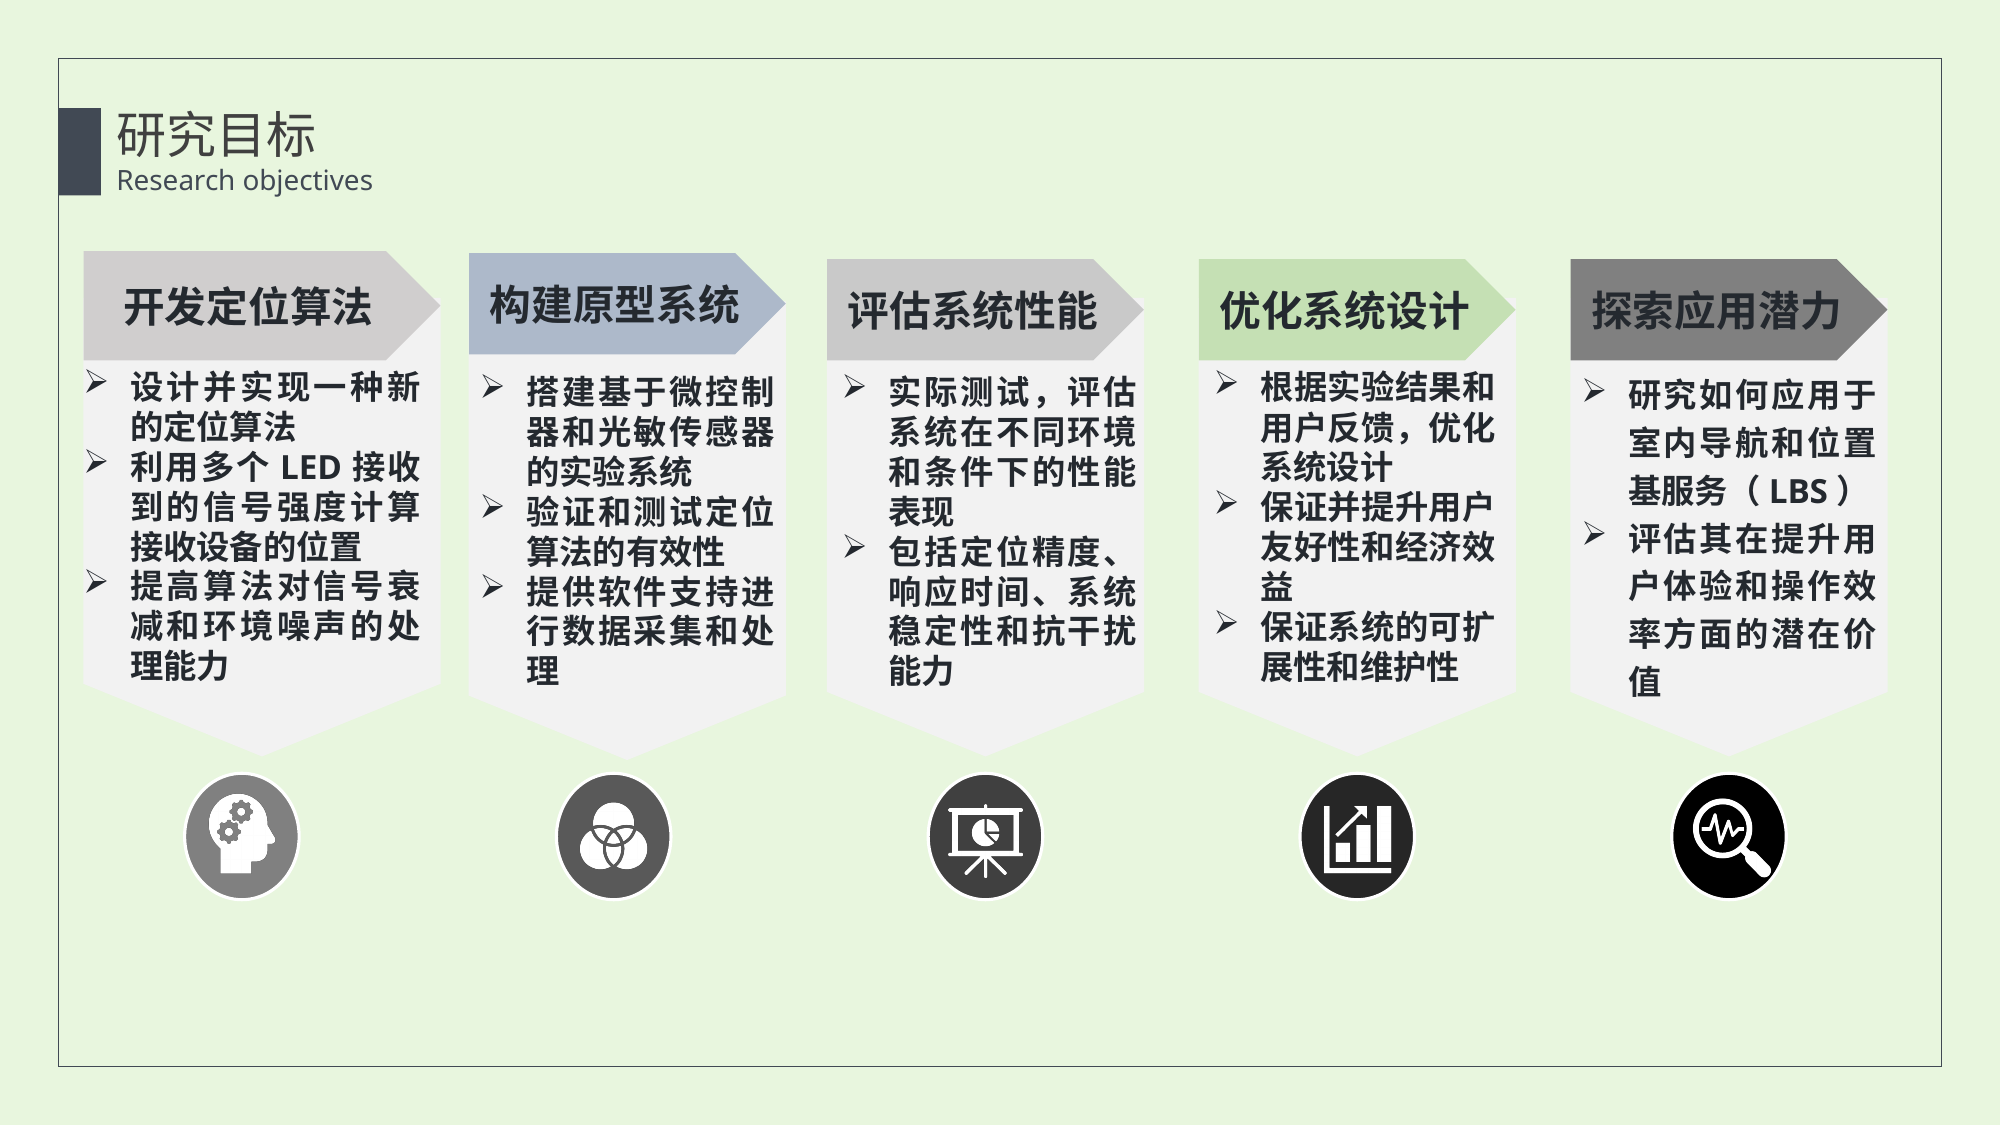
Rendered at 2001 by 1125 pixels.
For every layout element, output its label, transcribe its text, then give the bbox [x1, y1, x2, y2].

picture [938, 793, 1033, 888]
picture [565, 787, 662, 884]
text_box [83, 251, 1888, 900]
picture [1310, 793, 1404, 886]
picture [1684, 790, 1780, 886]
text_box 研究目标 Research objectives [101, 95, 833, 204]
picture [194, 788, 289, 883]
